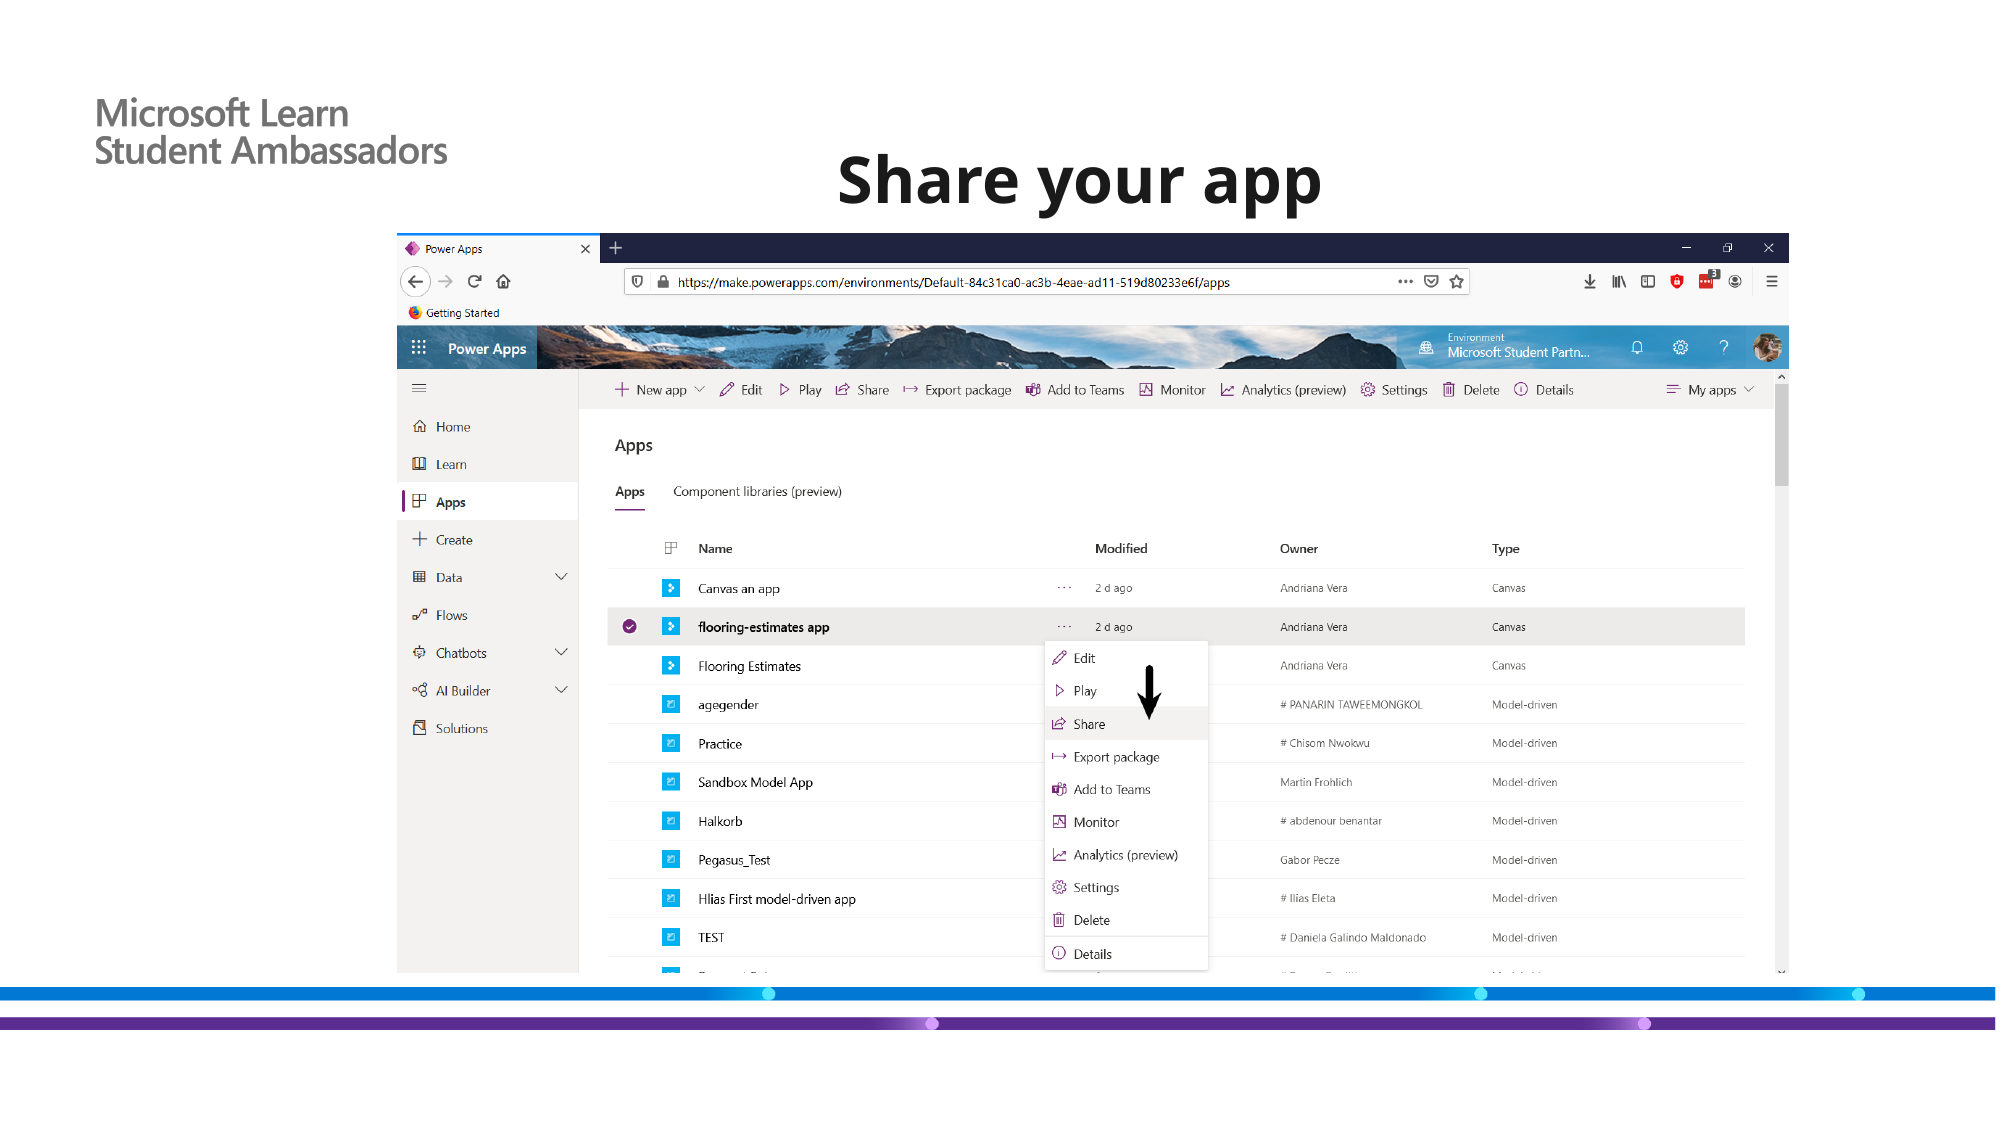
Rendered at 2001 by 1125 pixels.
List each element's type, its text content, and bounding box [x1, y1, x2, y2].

picture [0, 987, 2000, 1030]
picture [96, 97, 447, 164]
title Share your app [837, 125, 1927, 217]
picture [396, 233, 1789, 974]
